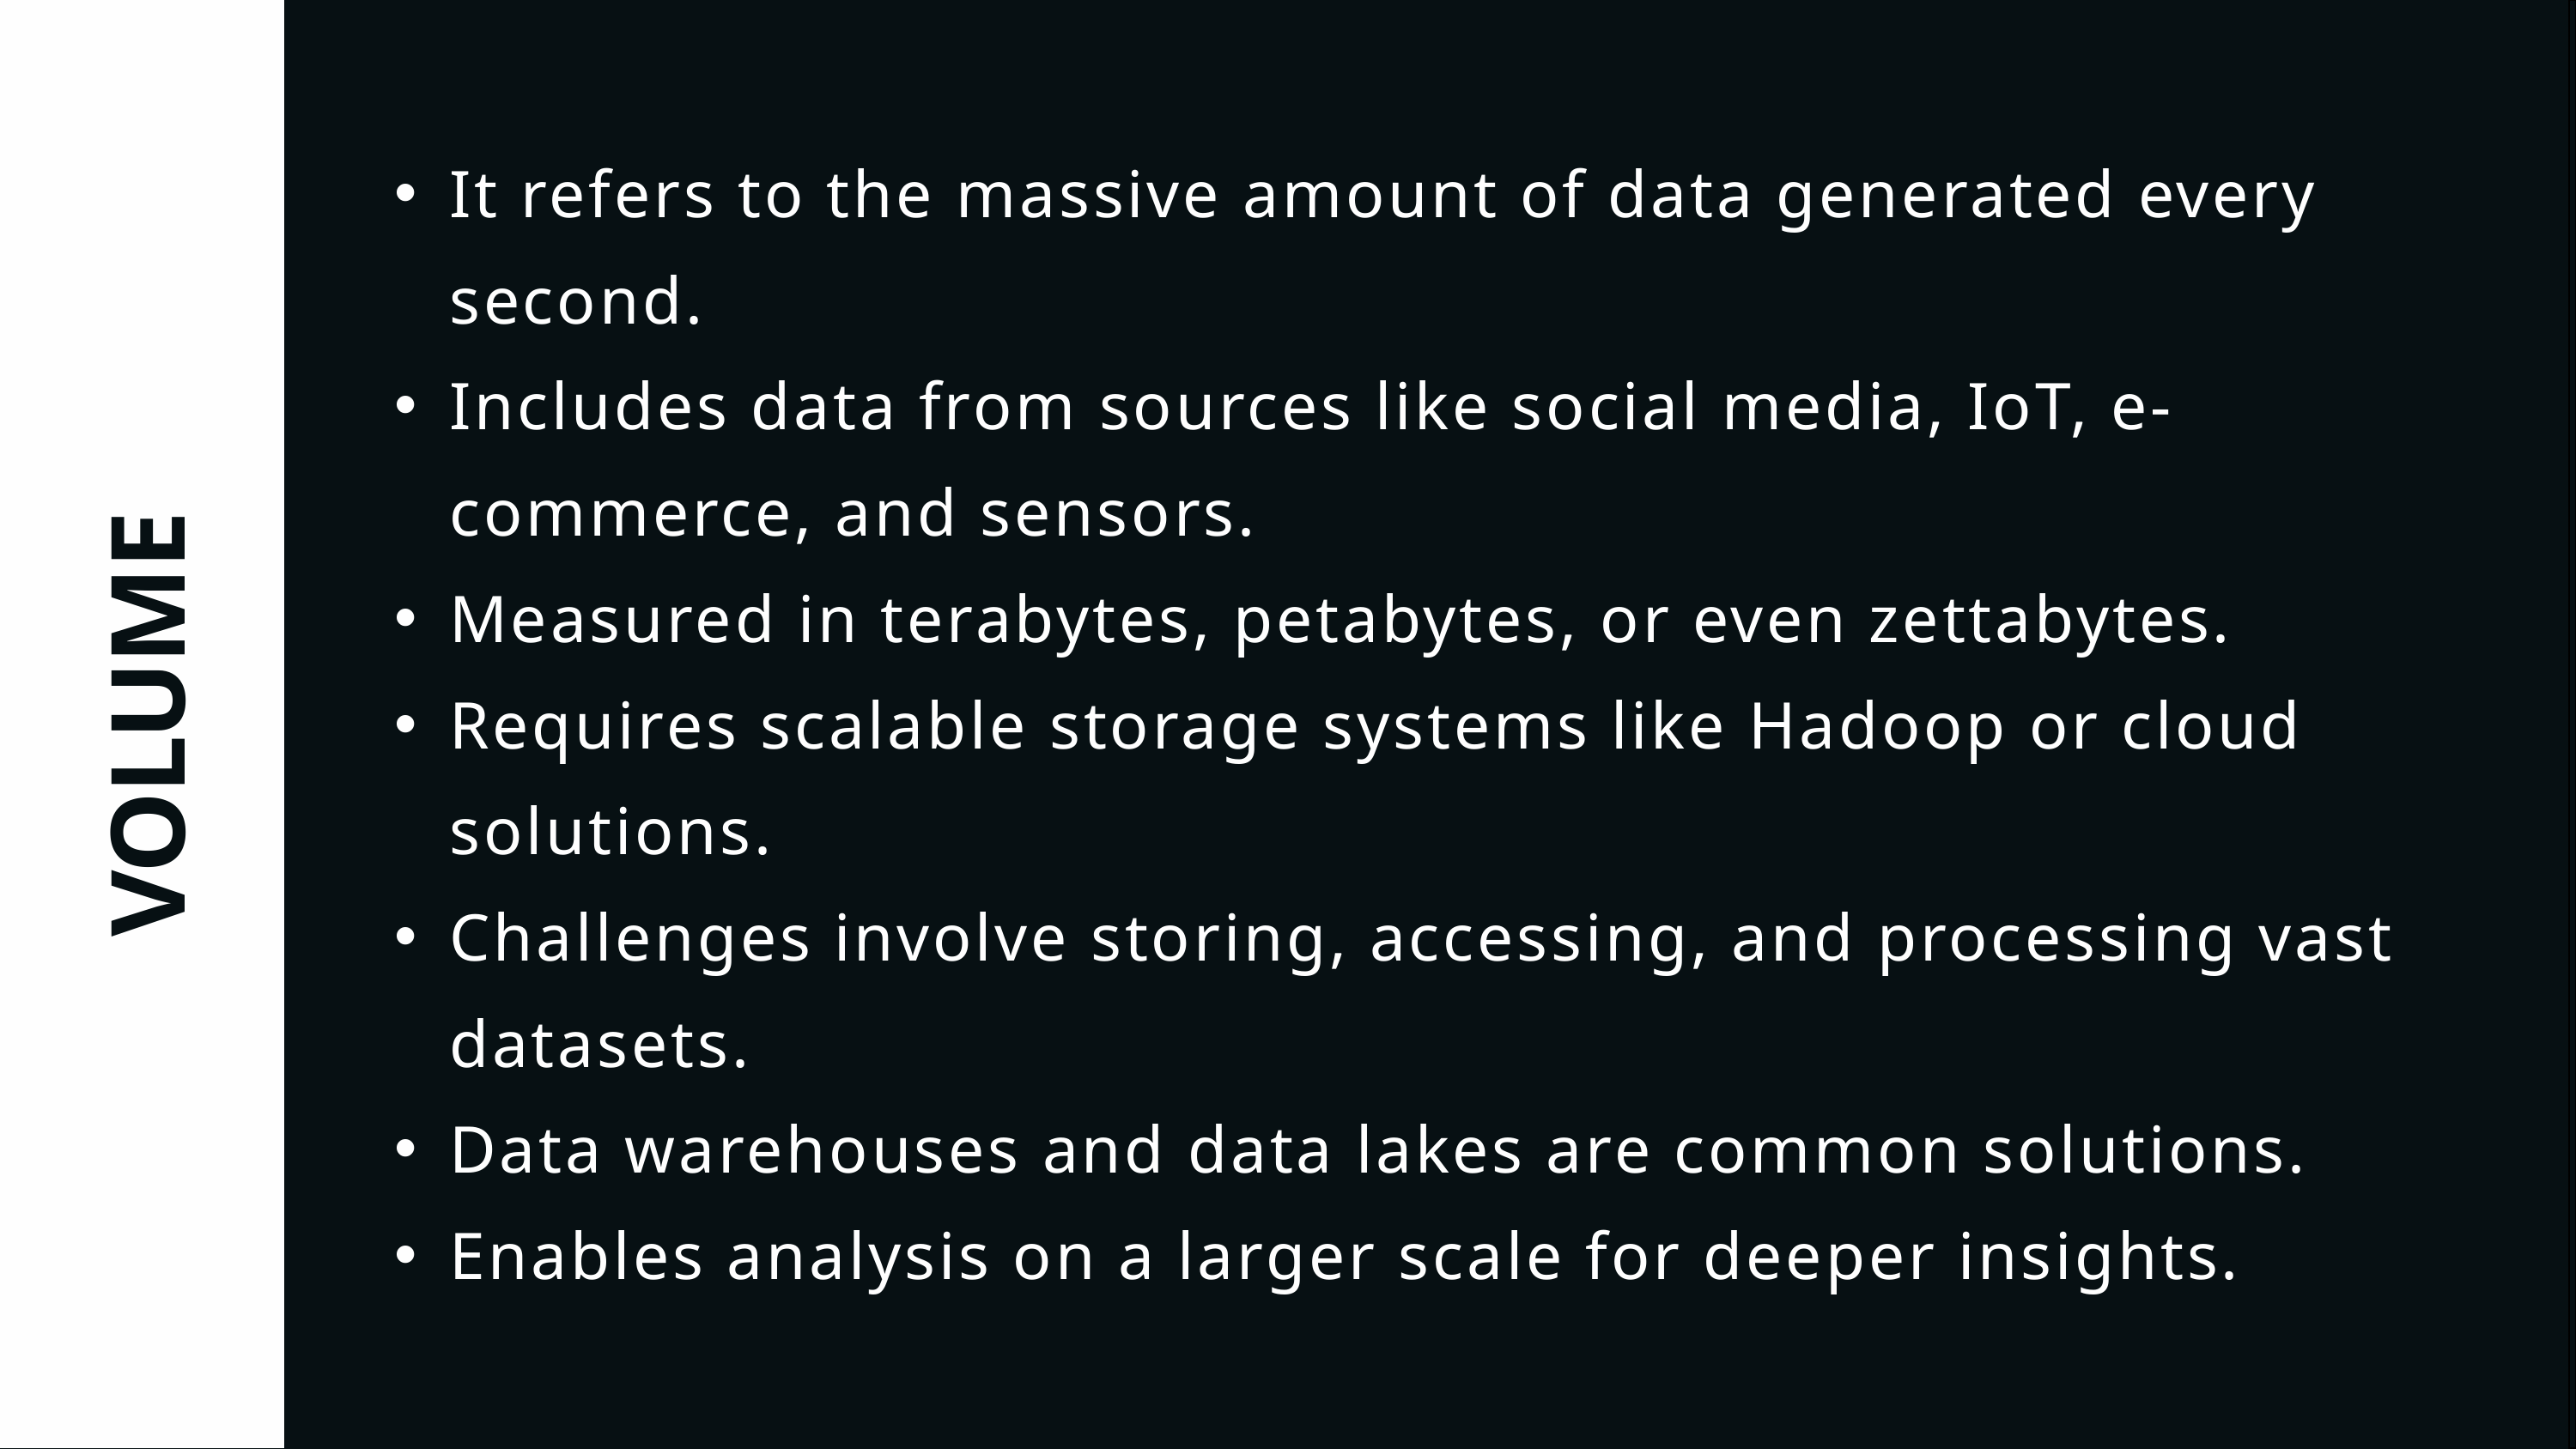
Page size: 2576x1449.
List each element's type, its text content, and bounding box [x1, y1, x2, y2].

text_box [0, 0, 285, 1449]
text_box It refers to the massive amount of data generated every second. Includes data from sources like social media, IoT, e-commerce, and sensors. Measured in terabytes, petabytes, or even zettabytes. Requires scalable storage systems like Hadoop or cloud solutions. Challenges involve storing, accessing, and processing vast datasets. Data warehouses and data lakes are common solutions. Enables analysis on a larger scale for deeper insights. [339, 0, 2524, 1411]
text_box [2568, 0, 2576, 1449]
